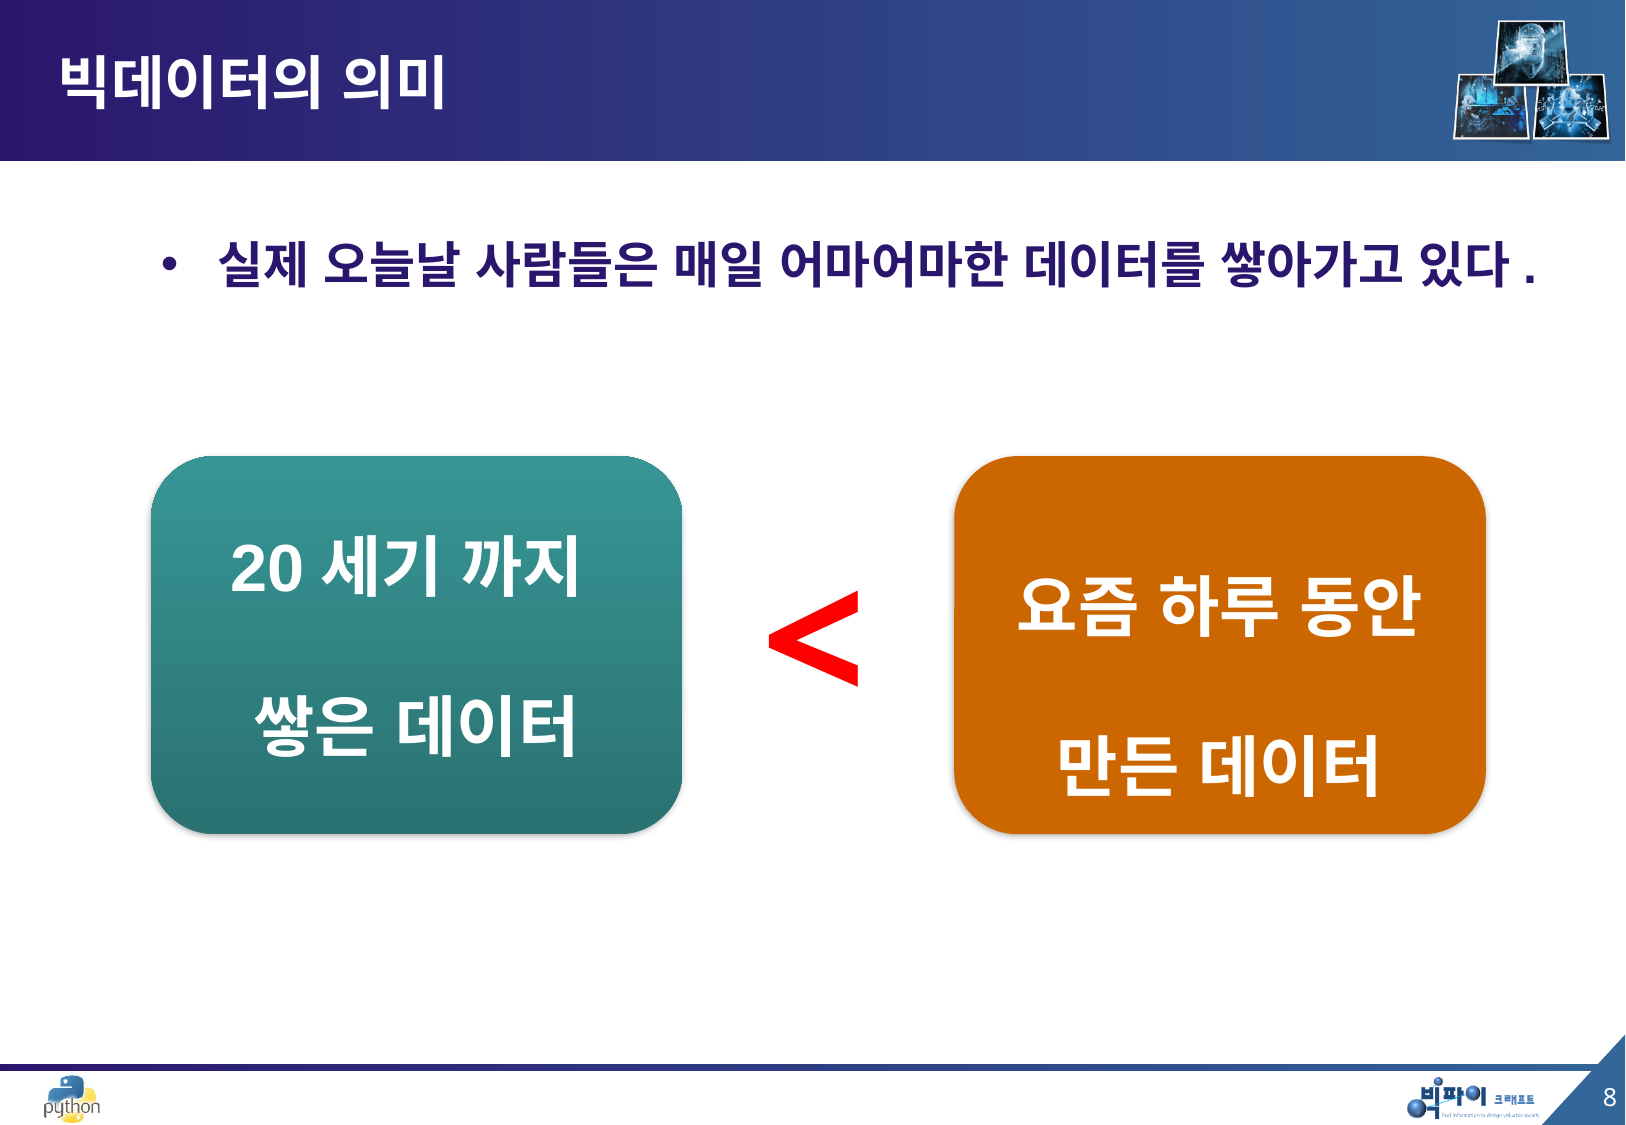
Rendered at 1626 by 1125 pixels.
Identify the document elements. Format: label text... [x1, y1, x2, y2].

text_box 20세기 까지 쌓은 데이터 [150, 456, 683, 835]
picture [1405, 1074, 1541, 1122]
text_box < [746, 515, 881, 750]
picture [1450, 19, 1613, 146]
text_box 요즘 하루 동안 만든 데이터 [954, 456, 1486, 835]
text_box 실제 오늘날 사람들은 매일 어마어마한 데이터를 쌓아가고 있다. [146, 196, 1553, 301]
picture [32, 1075, 111, 1123]
title 빅데이터의 의미 [42, 35, 1262, 128]
